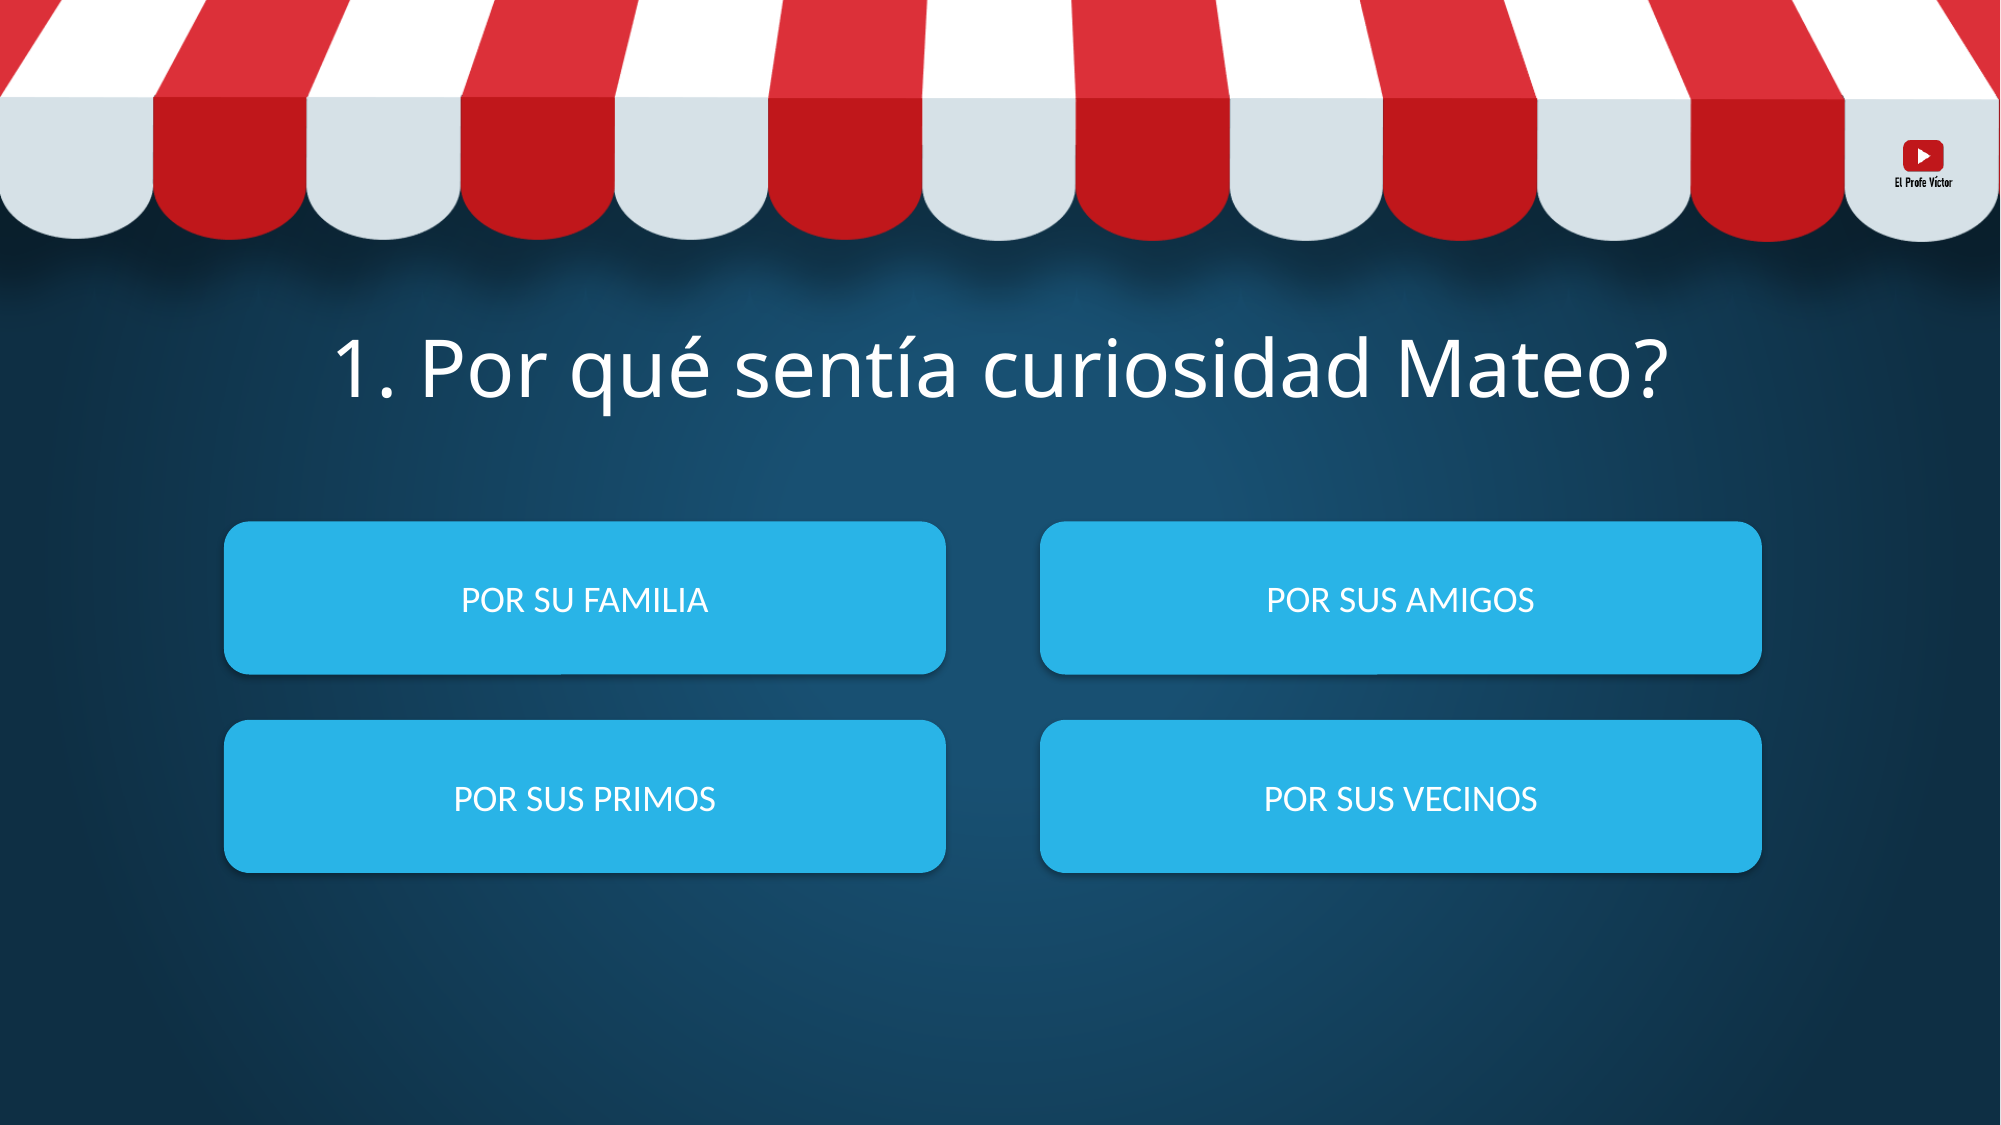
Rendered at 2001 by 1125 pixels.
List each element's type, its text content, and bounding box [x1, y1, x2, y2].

picture [0, 0, 2001, 1125]
title 1. Por qué sentía curiosidad Mateo? [249, 269, 1750, 423]
text_box POR SUS PRIMOS [222, 718, 947, 874]
text_box POR SUS VECINOS [1038, 718, 1763, 874]
text_box POR SU FAMILIA [222, 520, 947, 676]
text_box POR SUS AMIGOS [1038, 520, 1763, 676]
